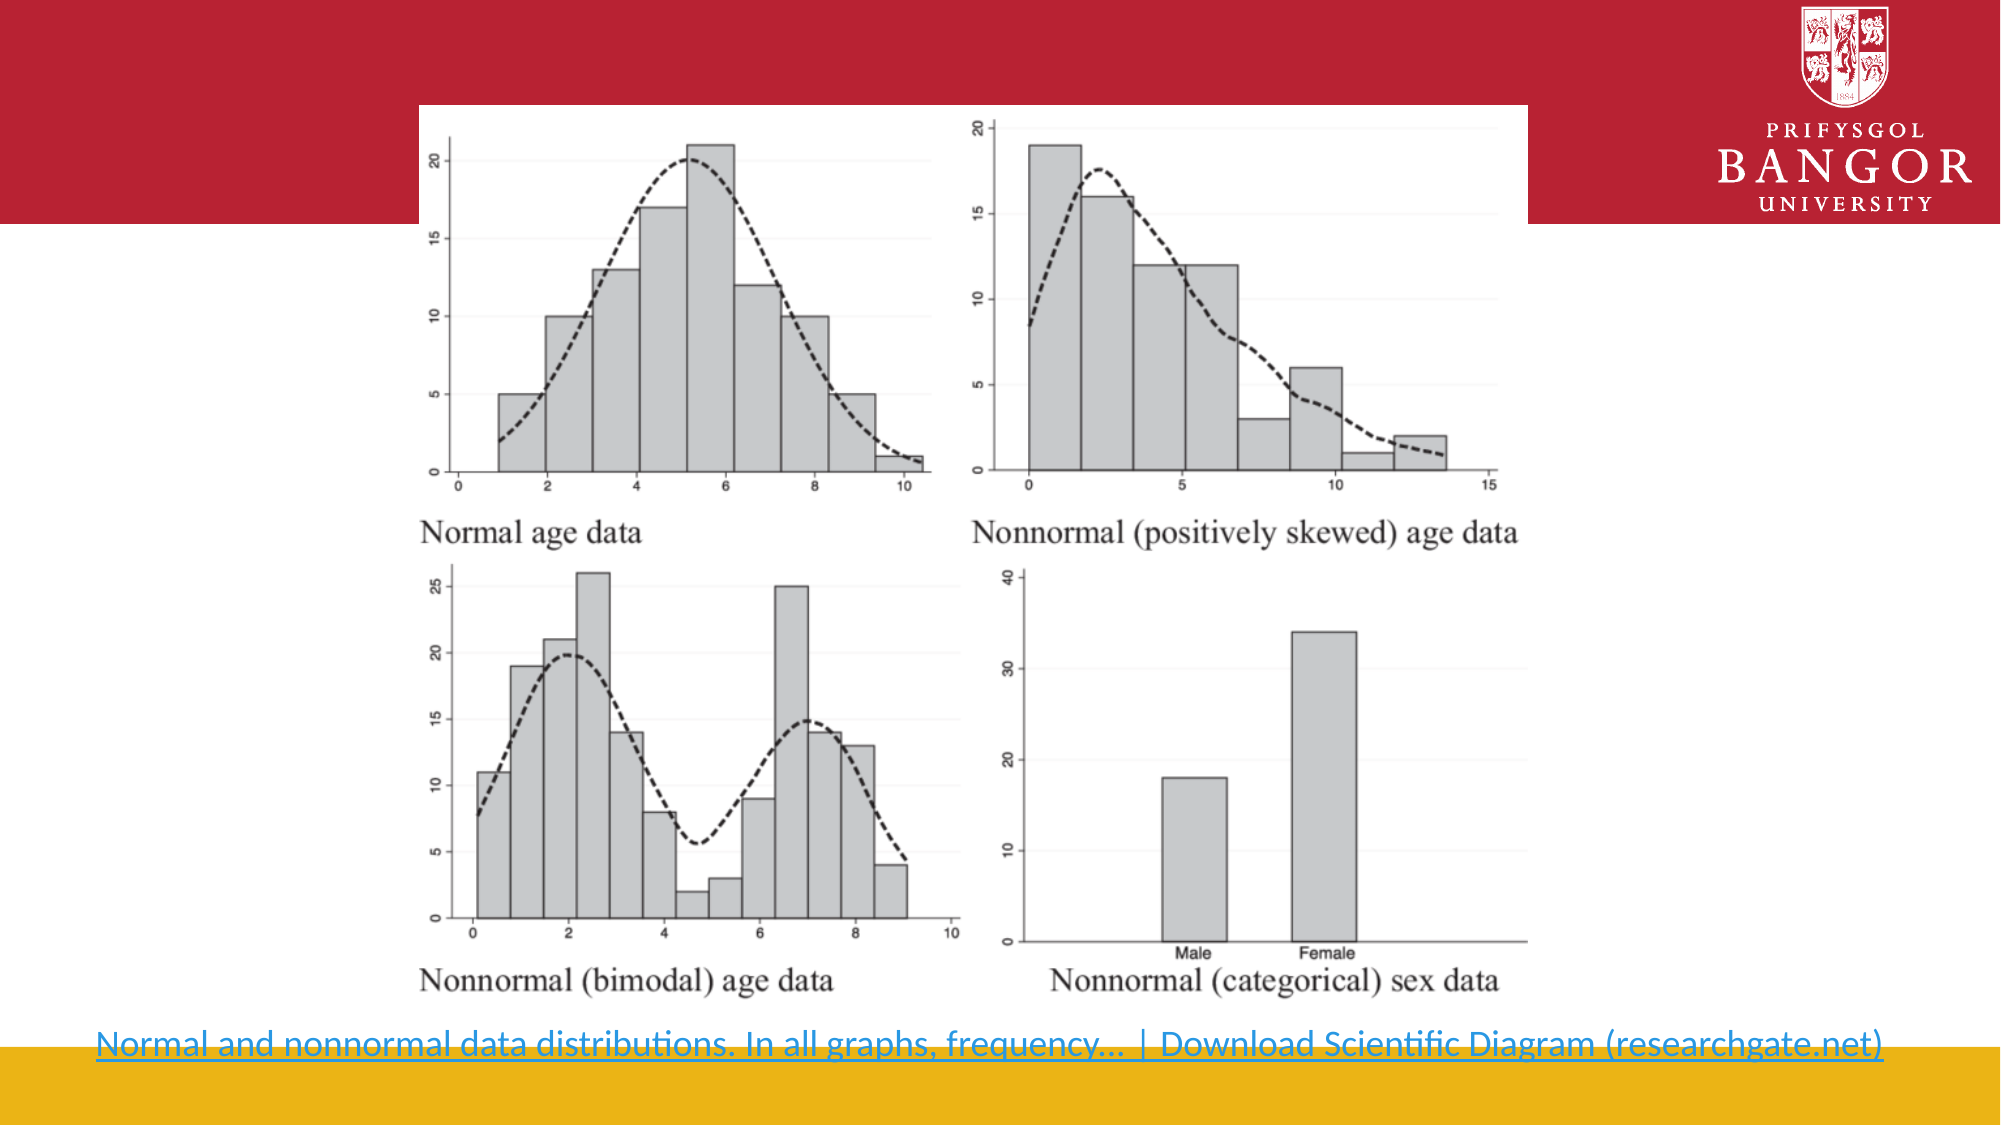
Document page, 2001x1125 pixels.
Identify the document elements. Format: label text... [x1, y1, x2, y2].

picture [419, 104, 1529, 1002]
text_box Normal and nonnormal data distributions. In all graphs, frequency... | Download Scientific Diagram (researchgate.net) [17, 1012, 1963, 1072]
picture [1685, 0, 2001, 221]
